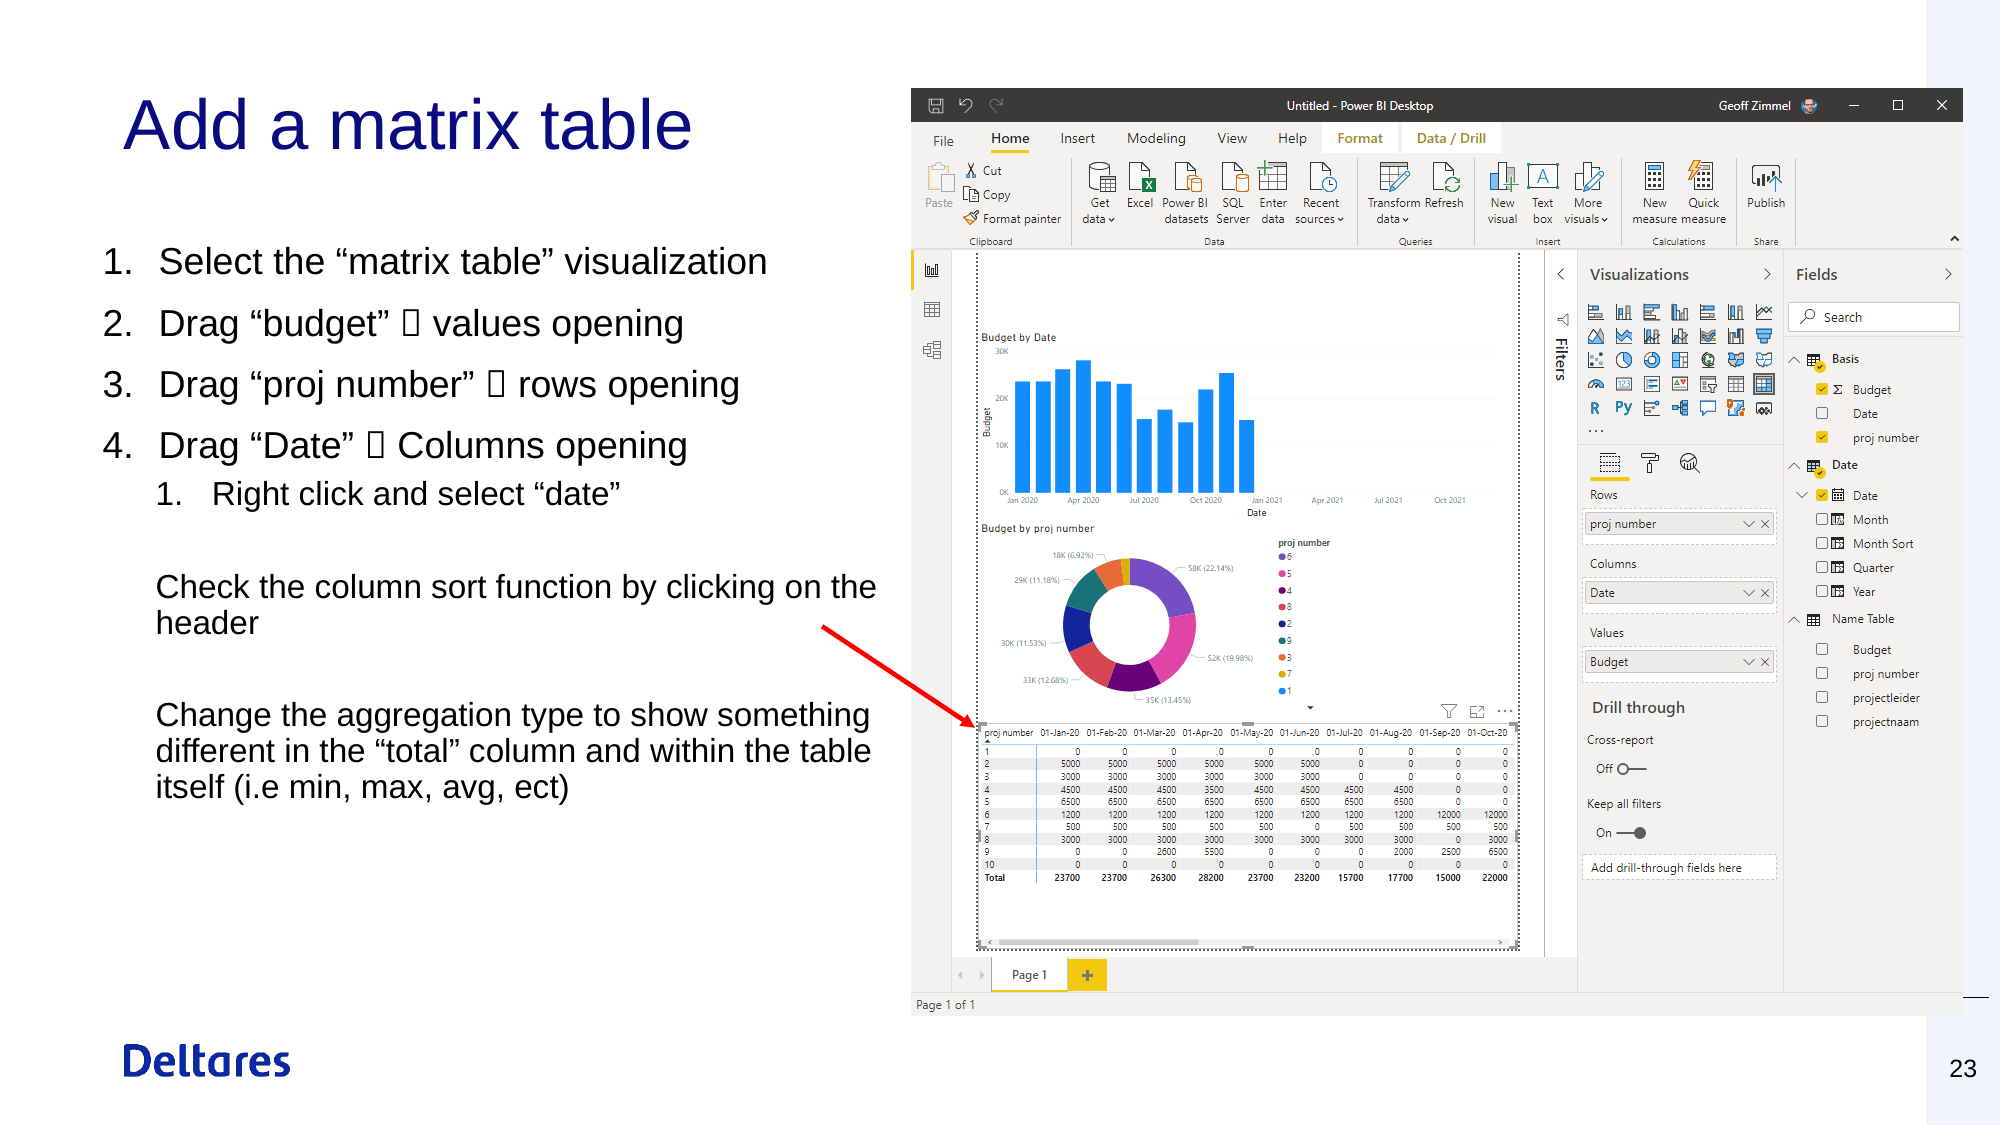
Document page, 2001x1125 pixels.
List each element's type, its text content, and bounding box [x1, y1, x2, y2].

picture [108, 1028, 304, 1092]
title Add a matrix table [123, 88, 911, 242]
slide_number 23 [1926, 1052, 2000, 1083]
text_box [822, 626, 975, 728]
list Select the “matrix table” visualization Drag “budget”  values opening Drag “proj number”  rows opening Drag “Date”  Columns opening Right click and select “date” Check the column sort function by clicking on the header Change the aggregation type to show something different in the “total” column and within the table itself (i.e min, max, avg, ect) [102, 242, 911, 952]
picture [911, 88, 1963, 1016]
